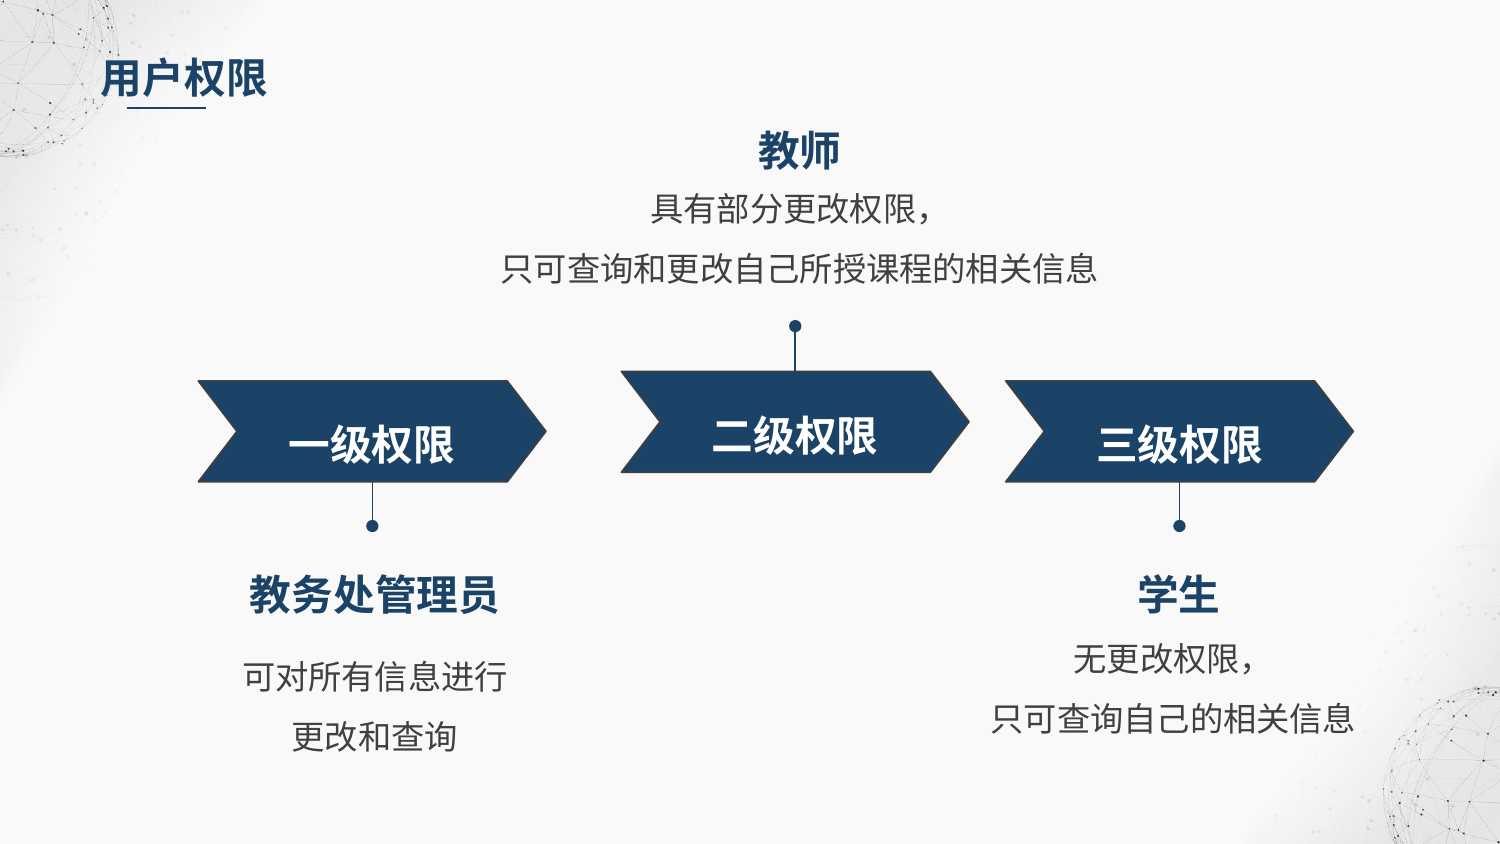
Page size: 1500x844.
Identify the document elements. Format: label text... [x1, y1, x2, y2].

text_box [156, 380, 595, 763]
picture [0, 0, 1500, 844]
text_box 用户权限 [89, 20, 510, 107]
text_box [899, 380, 1448, 746]
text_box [480, 94, 1120, 473]
